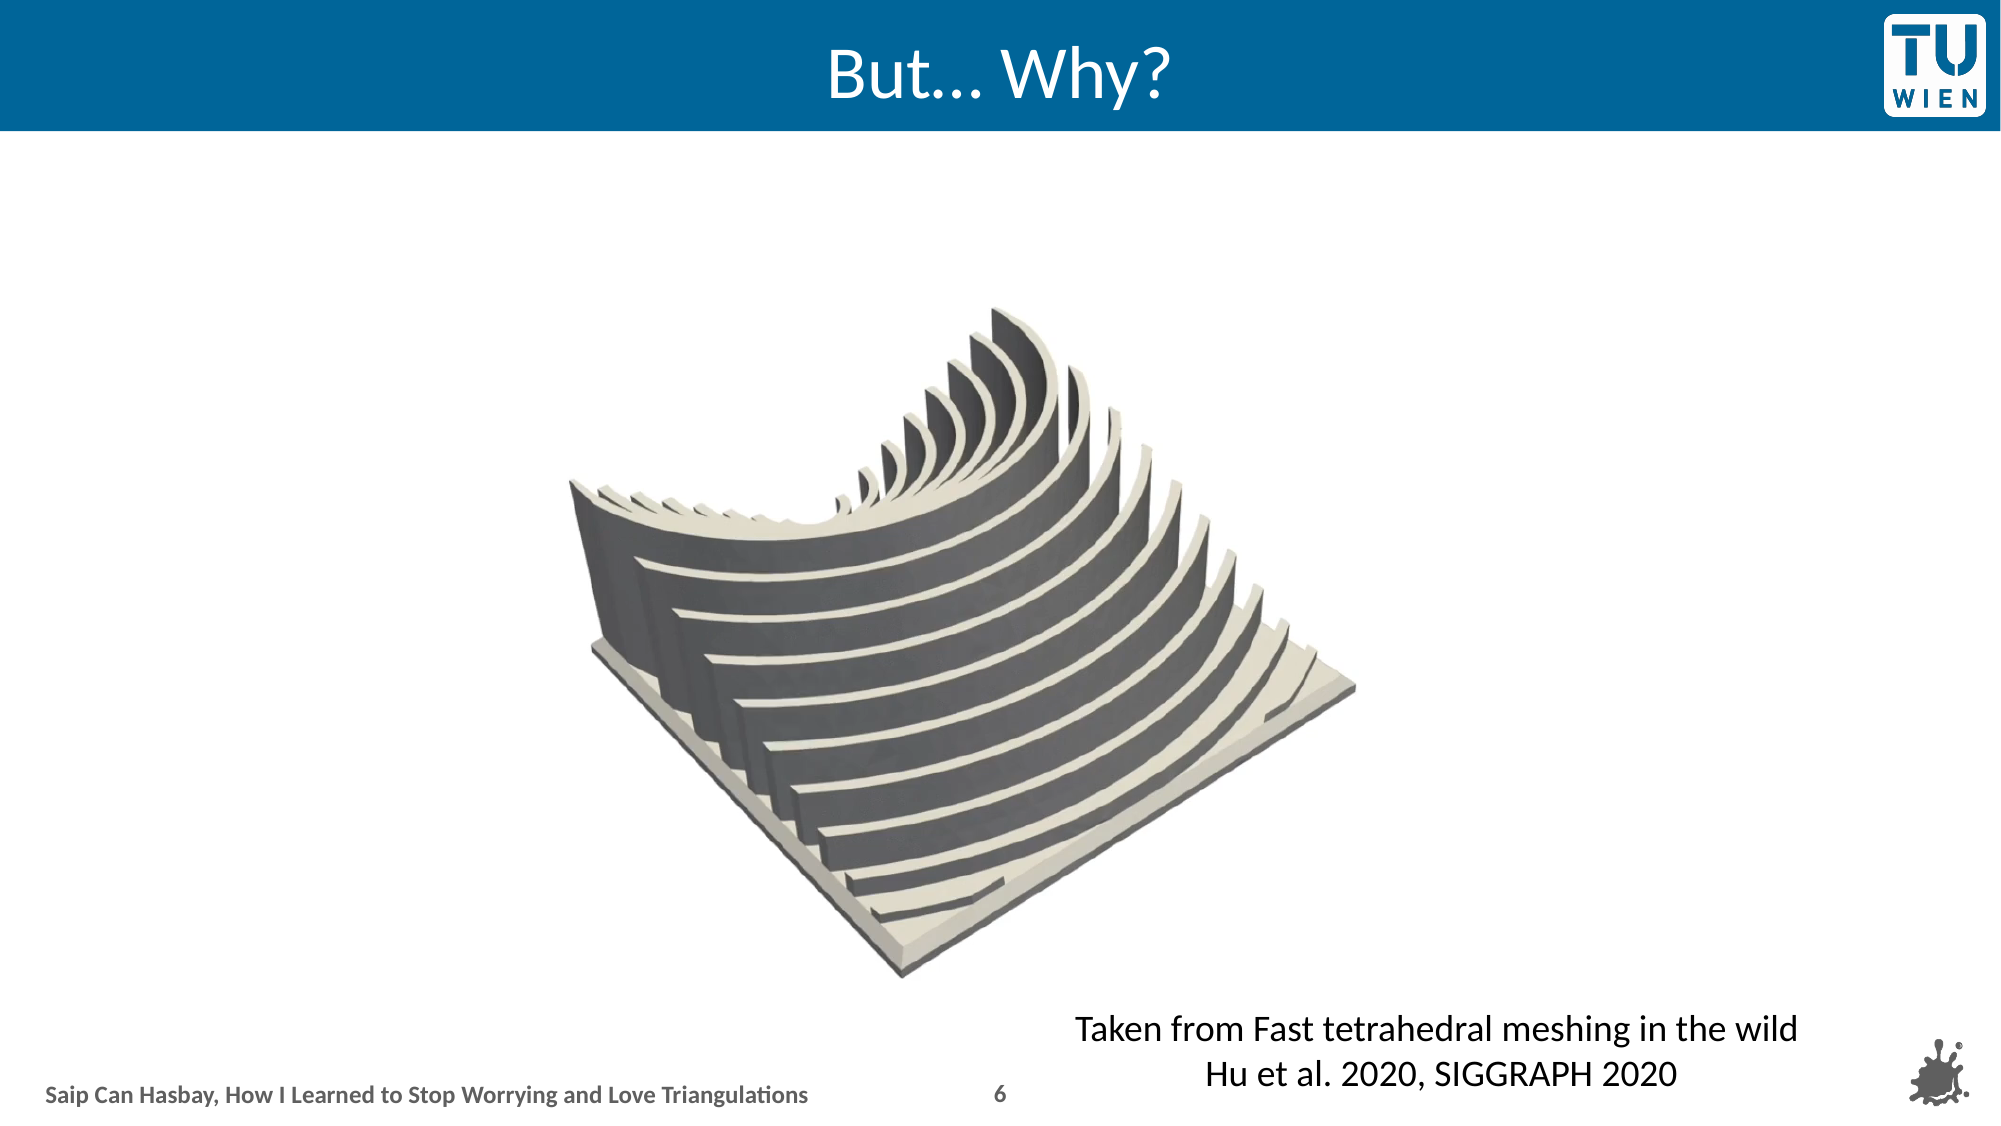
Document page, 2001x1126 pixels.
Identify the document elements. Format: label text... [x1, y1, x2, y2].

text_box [208, 290, 1757, 997]
picture [1885, 15, 1985, 116]
text_box Taken from Fast tetrahedral meshing in the wild Hu et al. 2020, SIGGRAPH 2020 [1012, 996, 1863, 1102]
title But… Why? [137, 6, 1863, 132]
footer Saip Can Hasbay, How I Learned to Stop Worrying and Love Triangulations [25, 1068, 837, 1119]
slide_number 6 [881, 1067, 1119, 1119]
